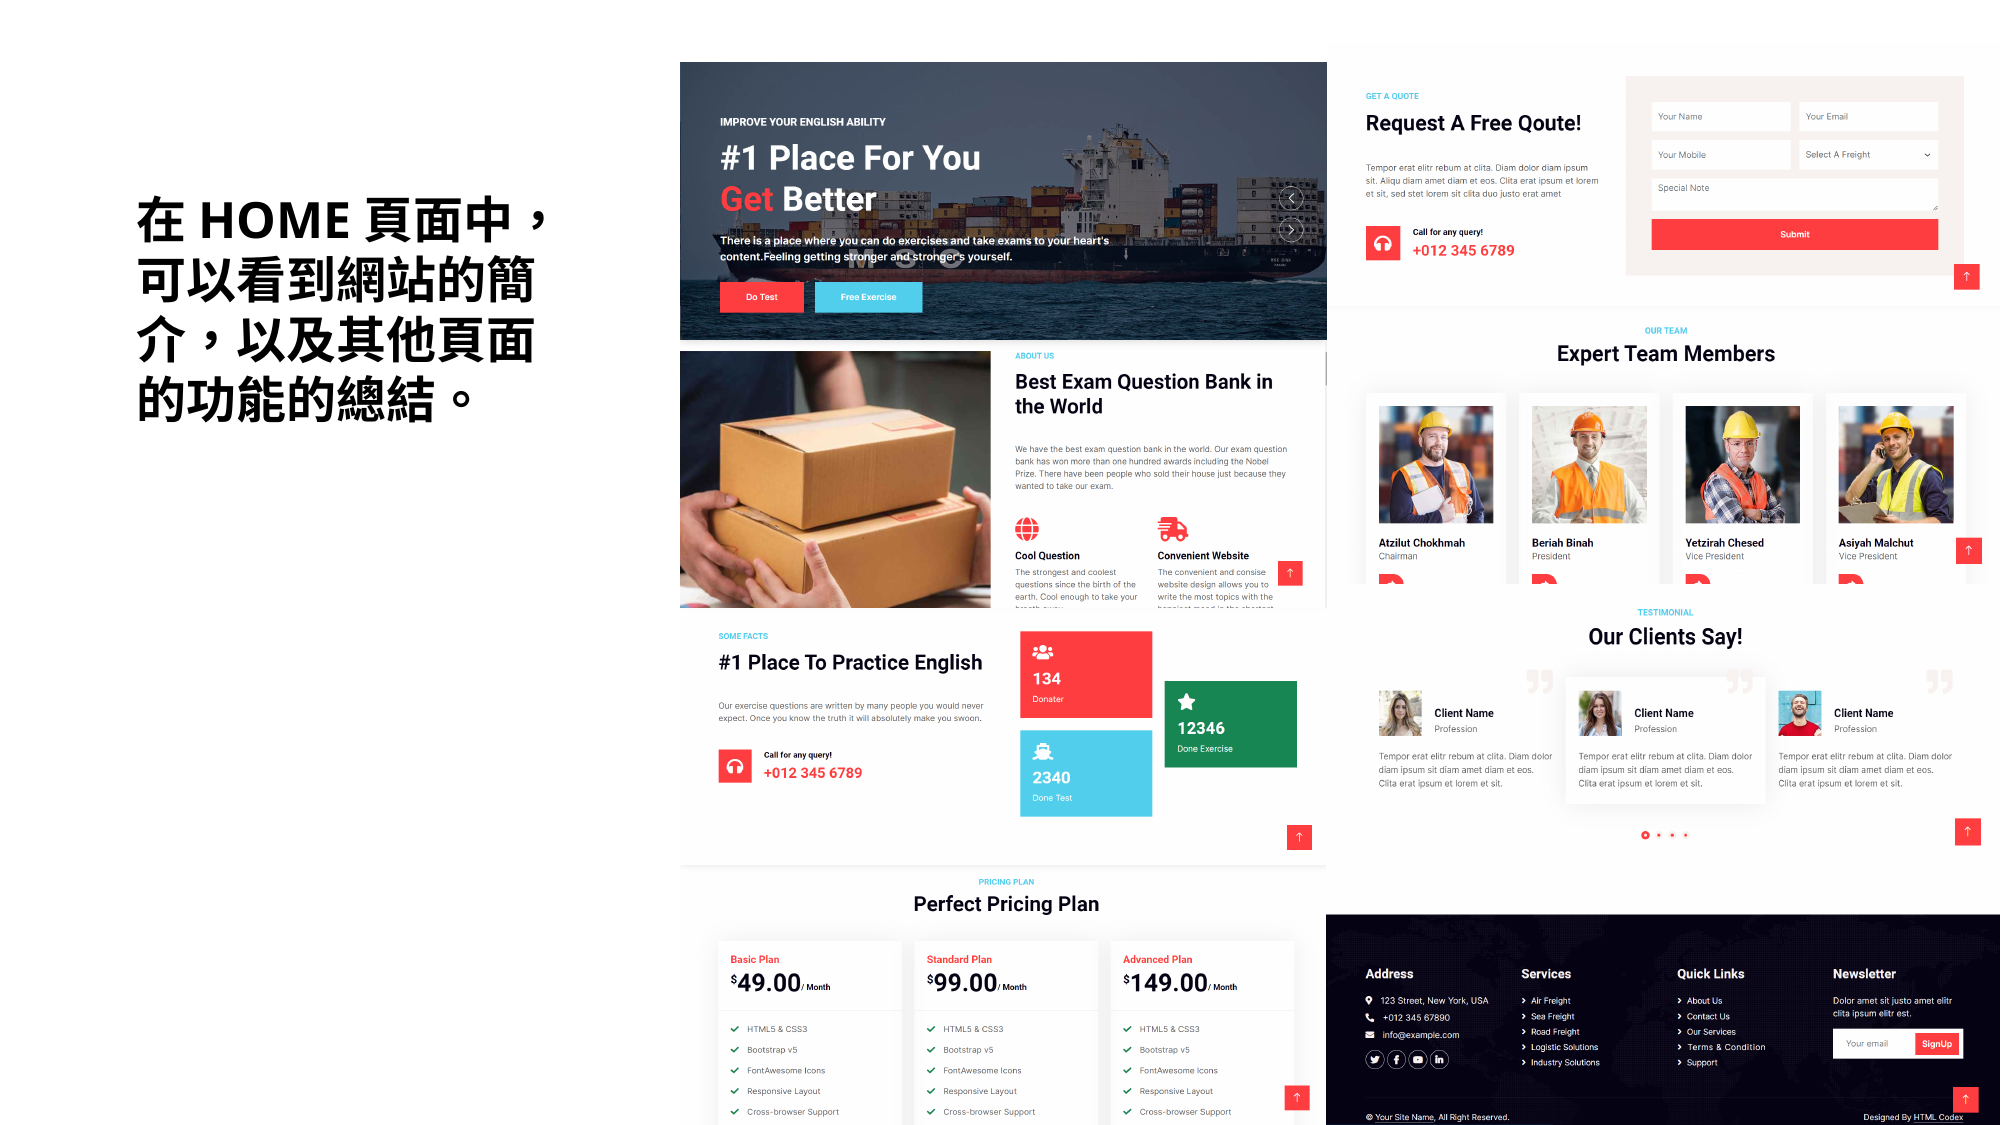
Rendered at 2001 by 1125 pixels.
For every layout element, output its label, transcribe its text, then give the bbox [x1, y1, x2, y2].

picture [680, 43, 2000, 1125]
text_box 在HOME頁面中，可以看到網站的簡介，以及其他頁面的功能的總結。 [121, 181, 593, 436]
